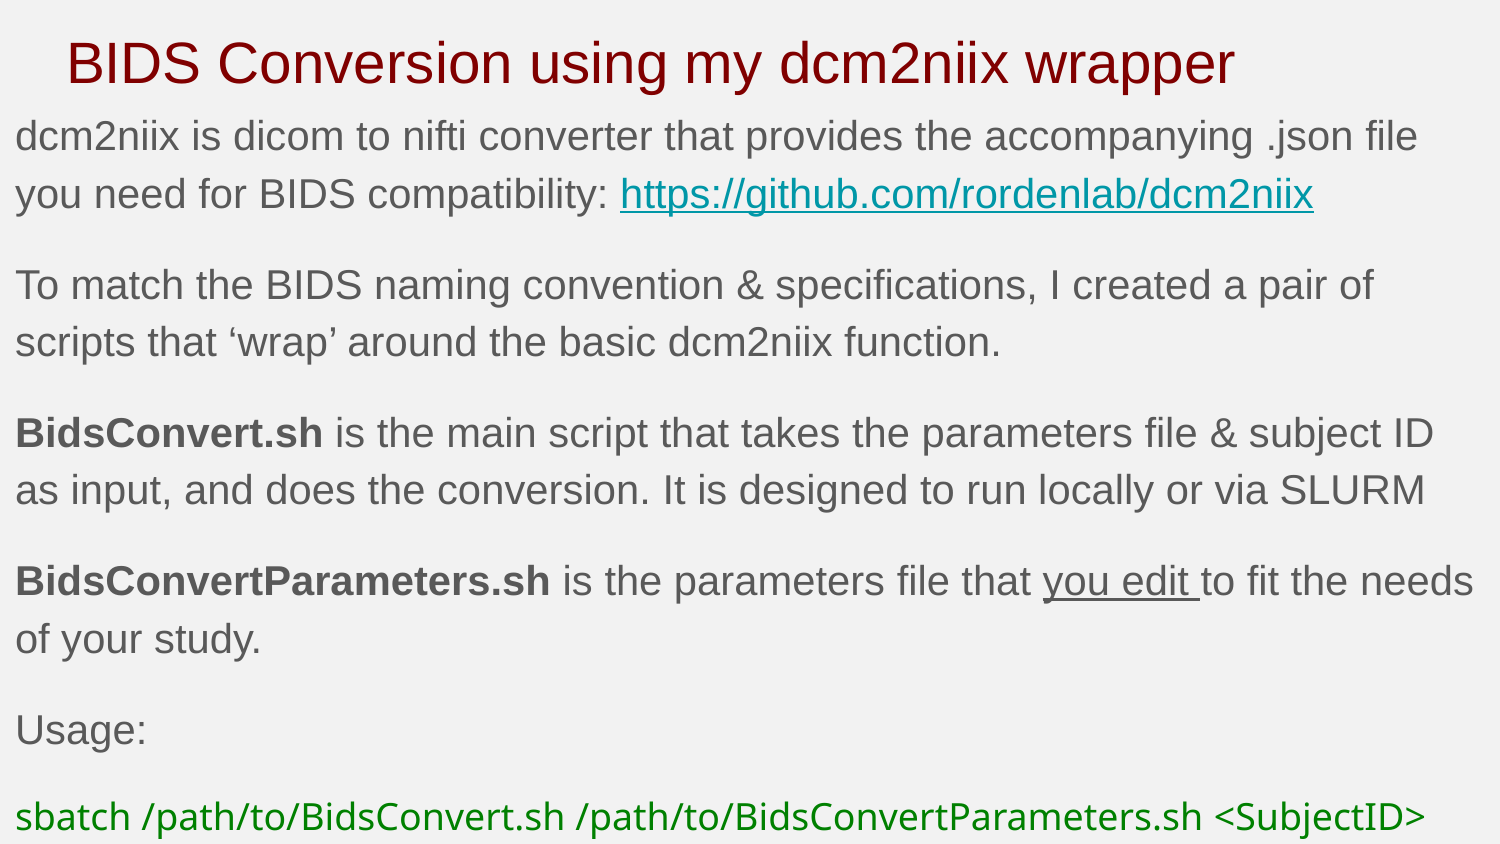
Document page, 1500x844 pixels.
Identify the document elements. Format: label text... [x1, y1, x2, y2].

title BIDS Conversion using my dcm2niix wrapper [51, 10, 1449, 86]
list dcm2niix is dicom to nifti converter that provides the accompanying .json file you need for BIDS compatibility: https://github.com/rordenlab/dcm2niix To match the BIDS naming convention & specifications, I created a pair of scripts that ‘wrap’ around the basic dcm2niix function. BidsConvert.sh is the main script that takes the parameters file & subject ID as input, and does the conversion. It is designed to run locally or via SLURM BidsConvertParameters.sh is the parameters file that you edit to fit the needs of your study. Usage: sbatch /path/to/BidsConvert.sh /path/to/BidsConvertParameters.sh <SubjectID> [0, 86, 1500, 740]
